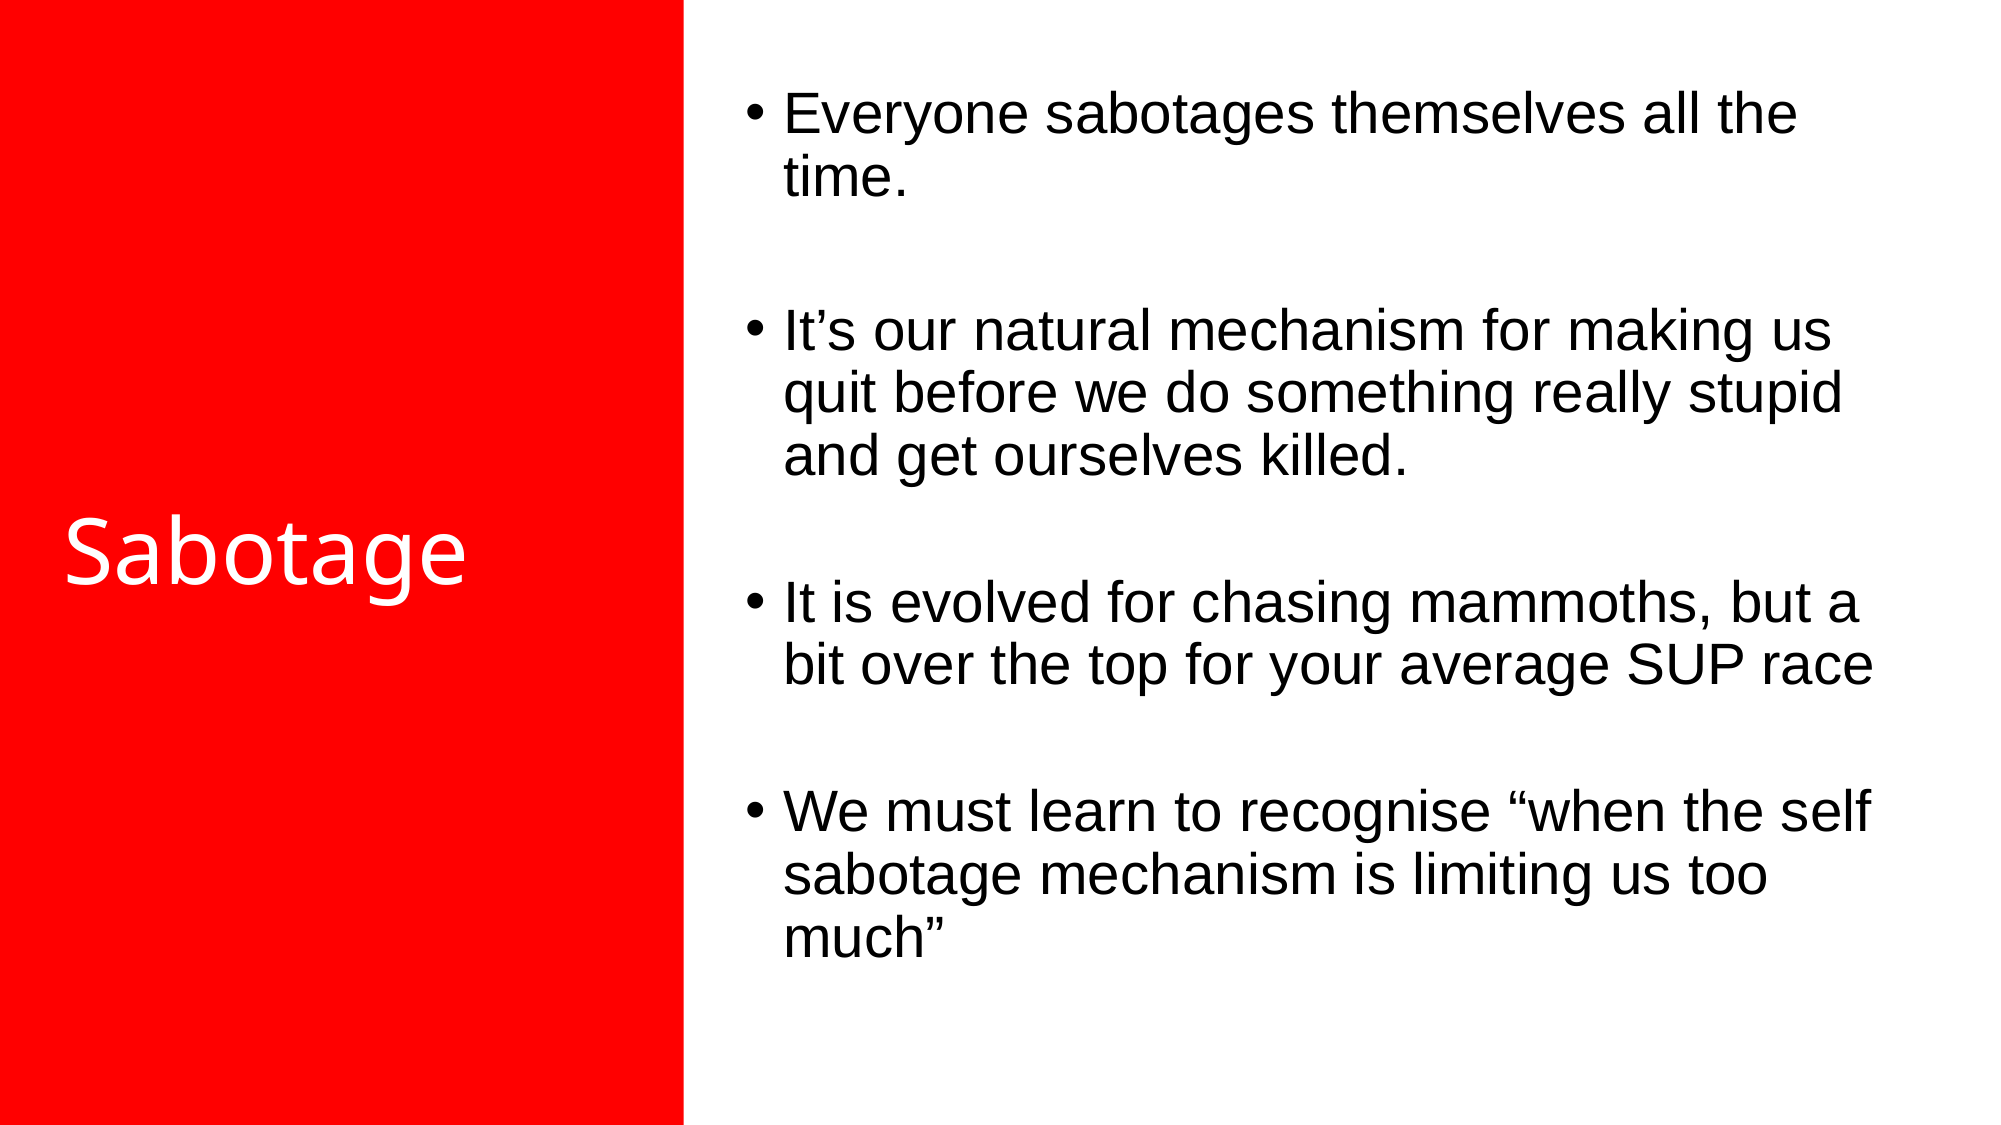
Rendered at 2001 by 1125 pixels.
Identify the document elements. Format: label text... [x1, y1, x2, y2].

list Everyone sabotages themselves all the time. It’s our natural mechanism for making us quit before we do something really stupid and get ourselves killed. It is evolved for chasing mammoths, but a bit over the top for your average SUP race We must learn to recognise “when the self sabotage mechanism is limiting us too much” [730, 67, 1953, 1069]
title Sabotage [48, 97, 638, 1014]
text_box [0, 0, 685, 1125]
text_box [685, 0, 2000, 1125]
